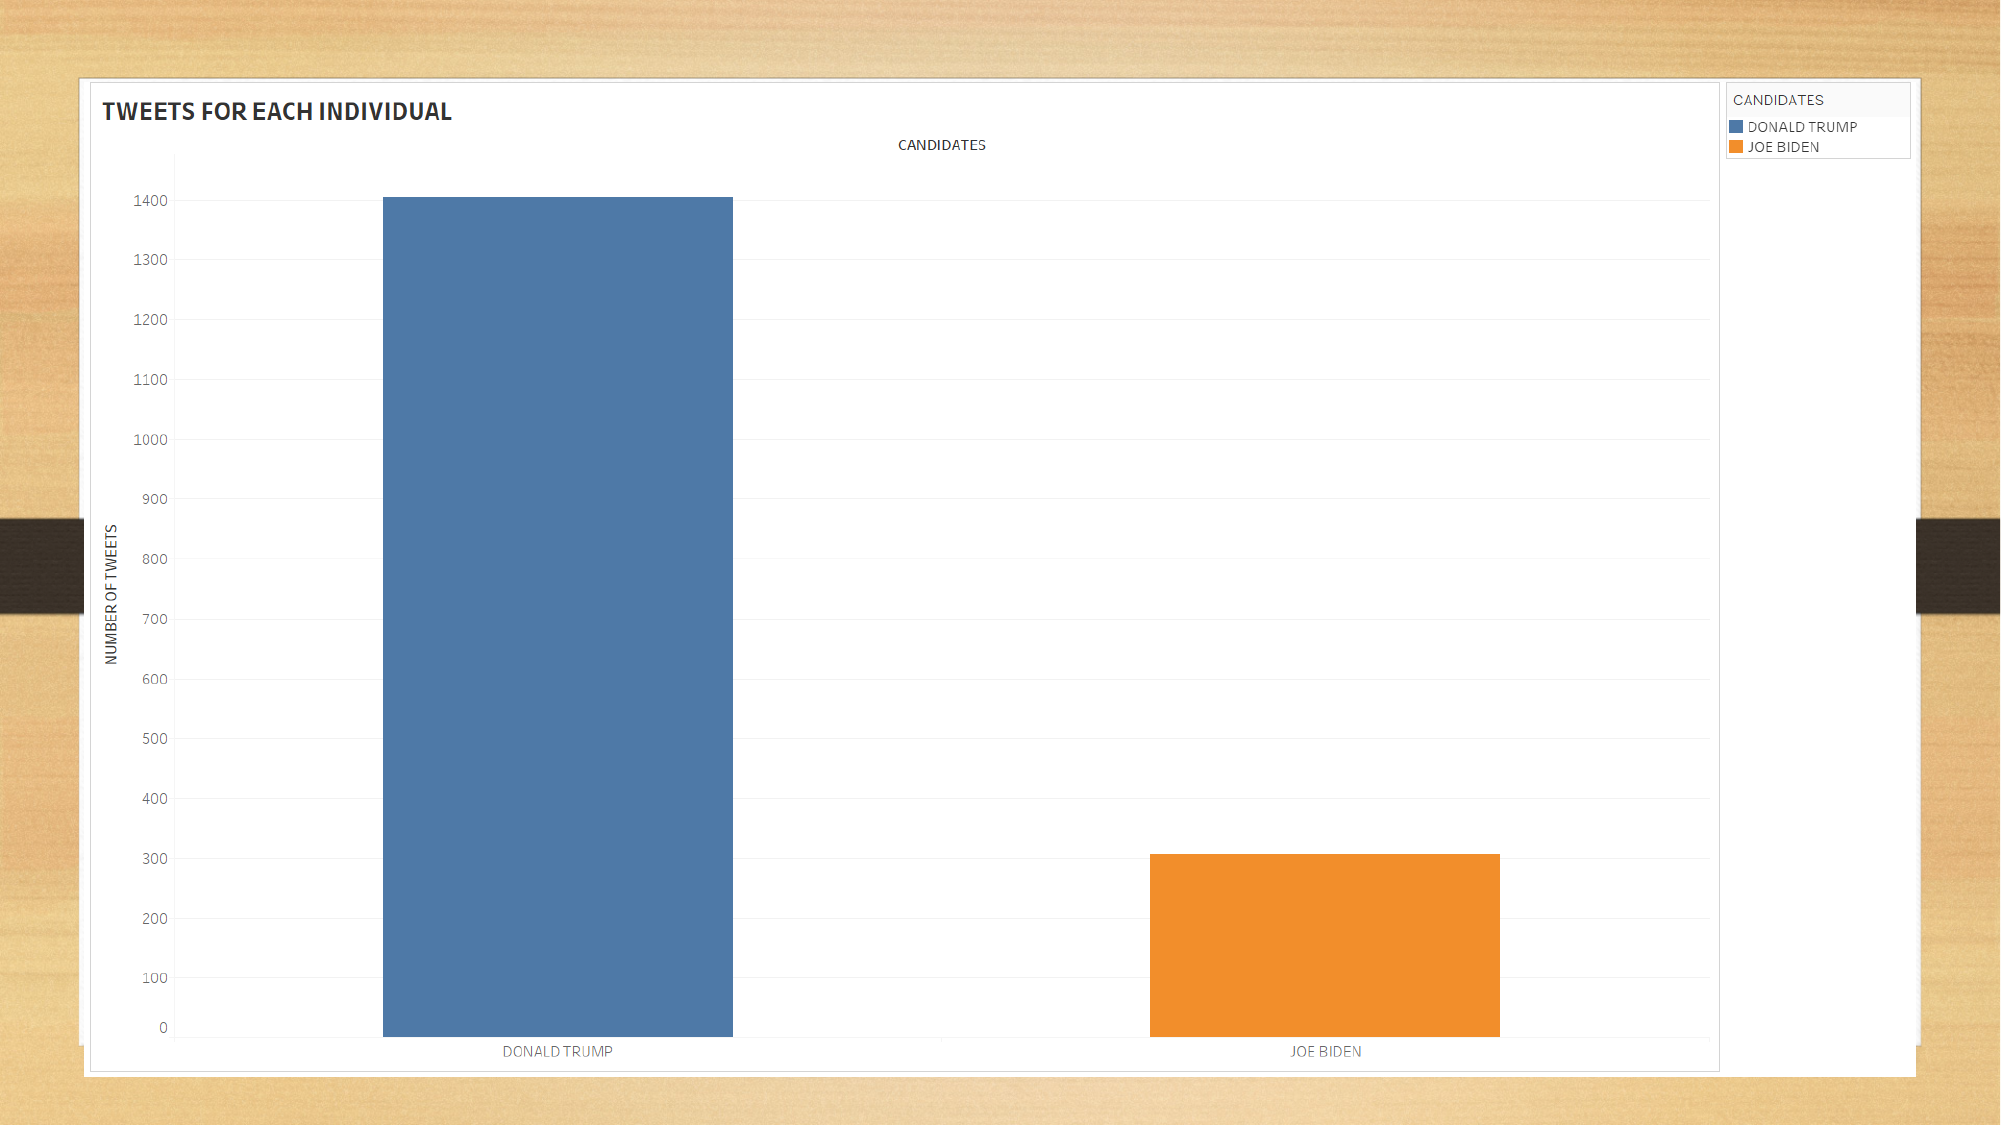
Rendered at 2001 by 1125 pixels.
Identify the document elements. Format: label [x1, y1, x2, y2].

picture [0, 0, 2001, 1125]
list [84, 82, 1916, 1078]
